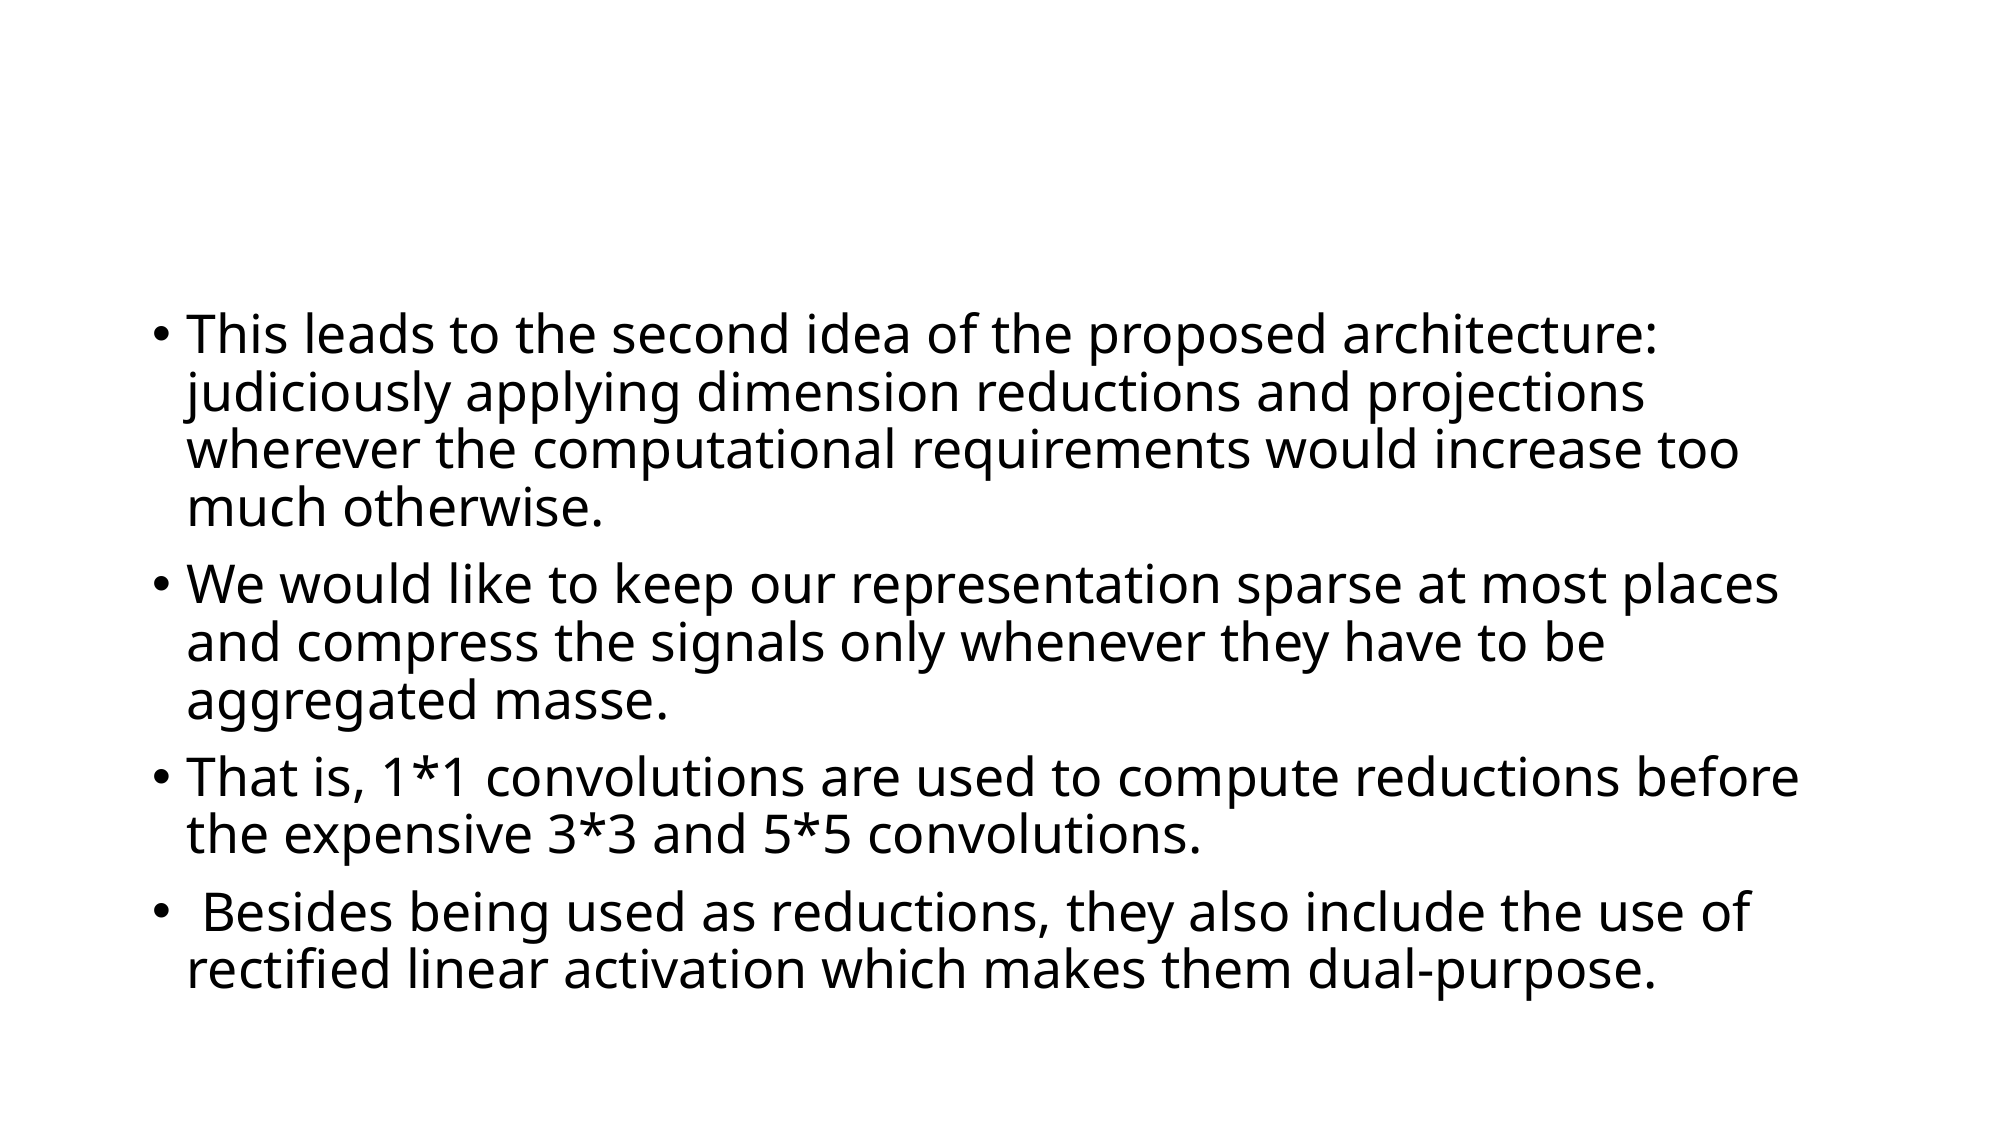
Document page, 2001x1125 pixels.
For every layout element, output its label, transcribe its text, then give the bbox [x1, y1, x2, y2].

list This leads to the second idea of the proposed architecture: judiciously applying dimension reductions and projections wherever the computational requirements would increase too much otherwise. We would like to keep our representation sparse at most places and compress the signals only whenever they have to be aggregated masse. That is, 1*1 convolutions are used to compute reductions before the expensive 3*3 and 5*5 convolutions. Besides being used as reductions, they also include the use of rectified linear activation which makes them dual-purpose. [137, 299, 1863, 1014]
